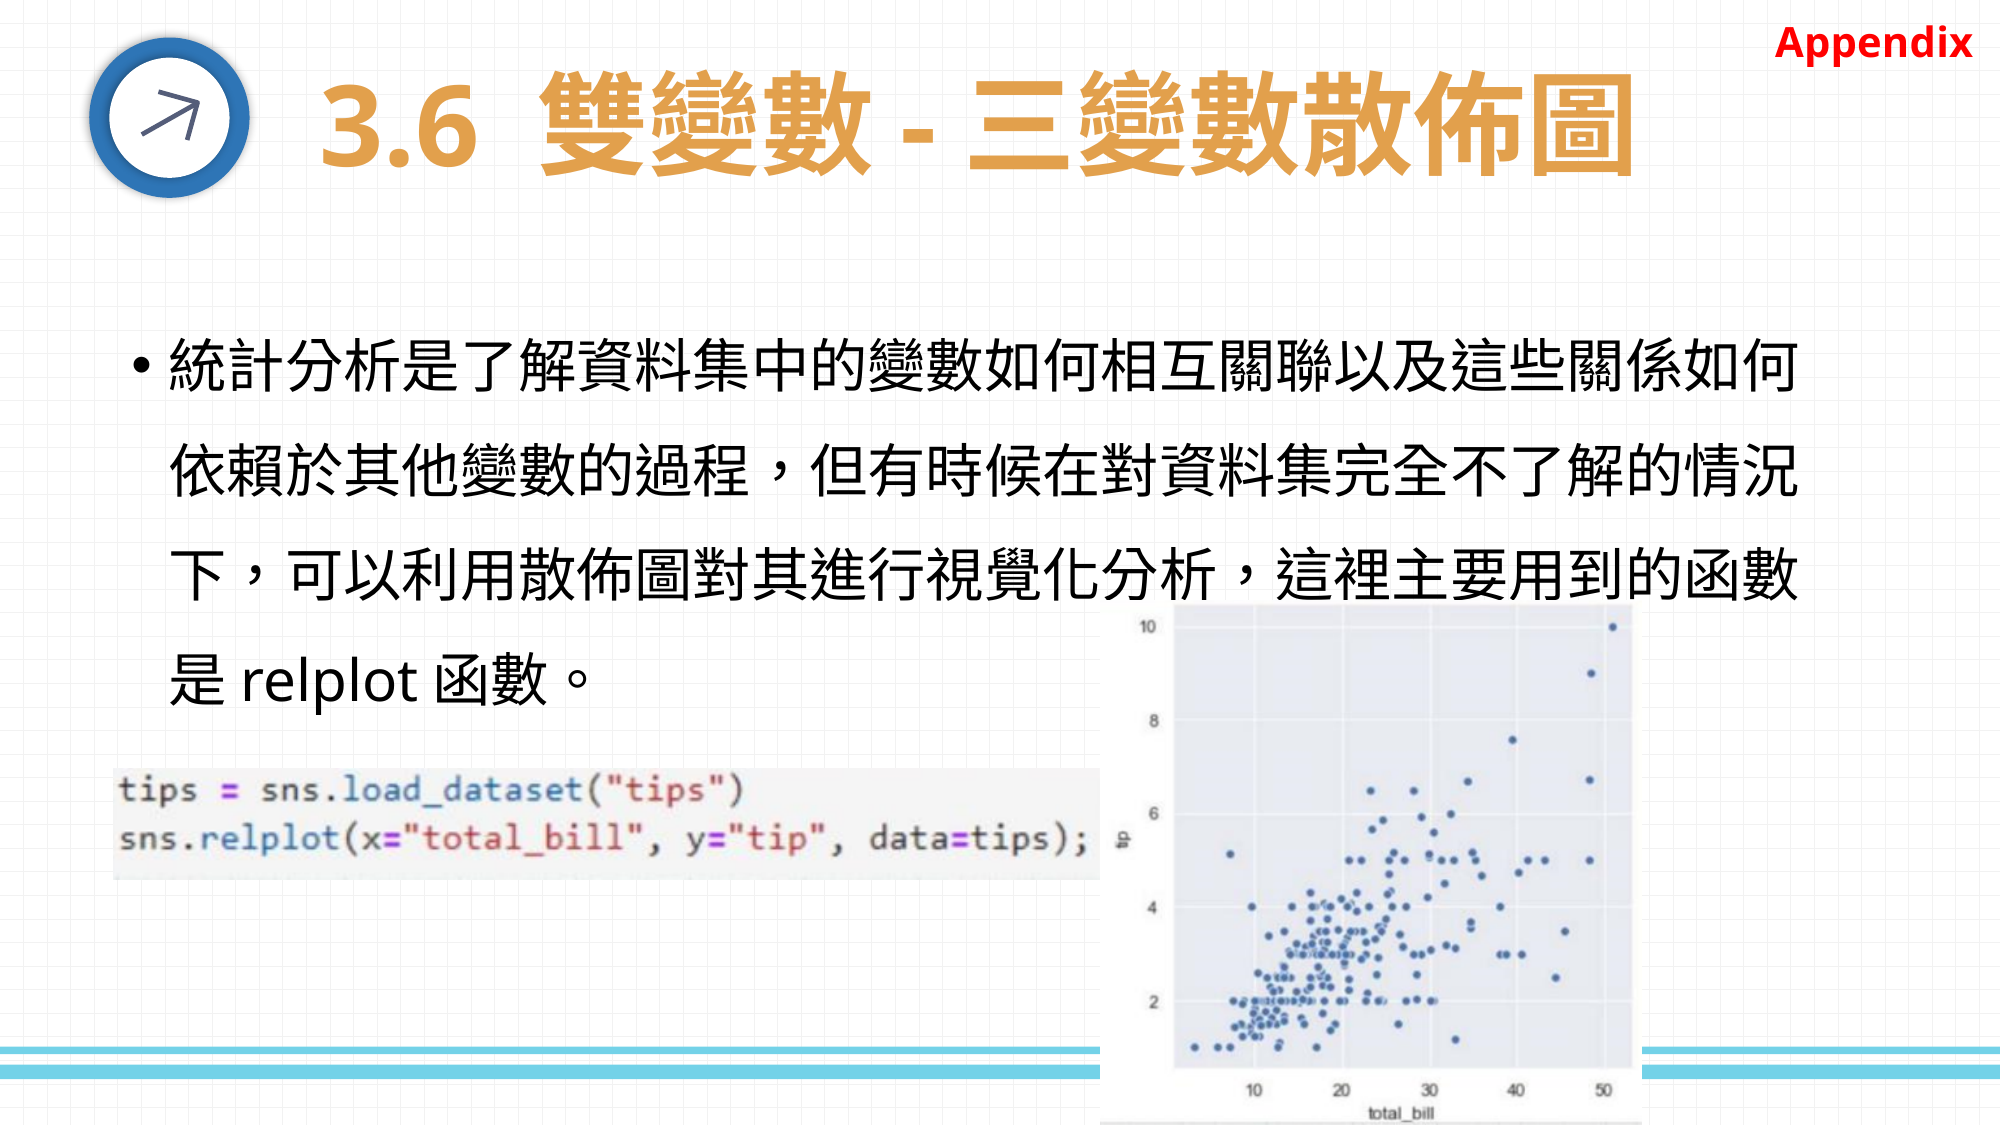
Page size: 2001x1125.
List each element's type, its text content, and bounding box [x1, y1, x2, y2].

list 3.6 雙變數-三變數散佈圖 [250, 68, 1842, 176]
text_box Appendix [1760, 8, 1989, 73]
text_box [184, 261, 1910, 1009]
picture [113, 600, 1642, 1125]
text_box 統計分析是了解資料集中的變數如何相互關聯以及這些關係如何依賴於其他變數的過程，但有時候在對資料集完全不了解的情況下，可以利用散佈圖對其進行視覺化分析，這裡主要用到的函數是relplot函數。 [116, 286, 1842, 952]
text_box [89, 37, 250, 198]
